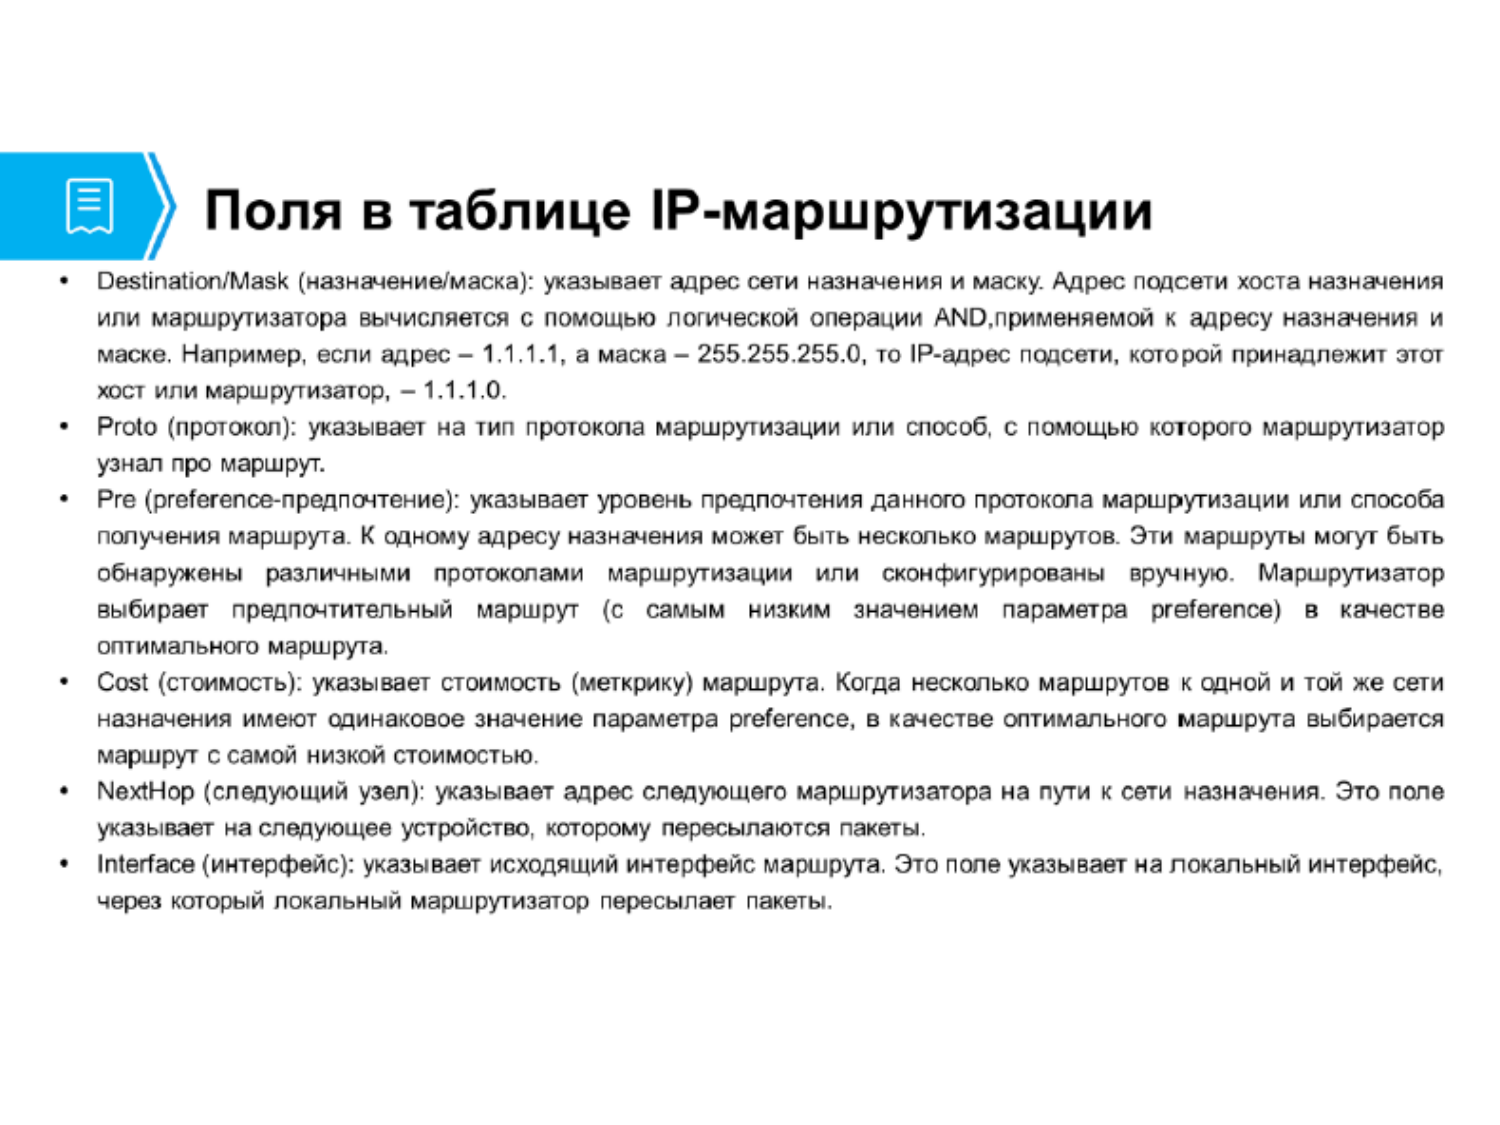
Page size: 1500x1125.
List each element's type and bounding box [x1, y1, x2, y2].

list [0, 122, 1500, 923]
